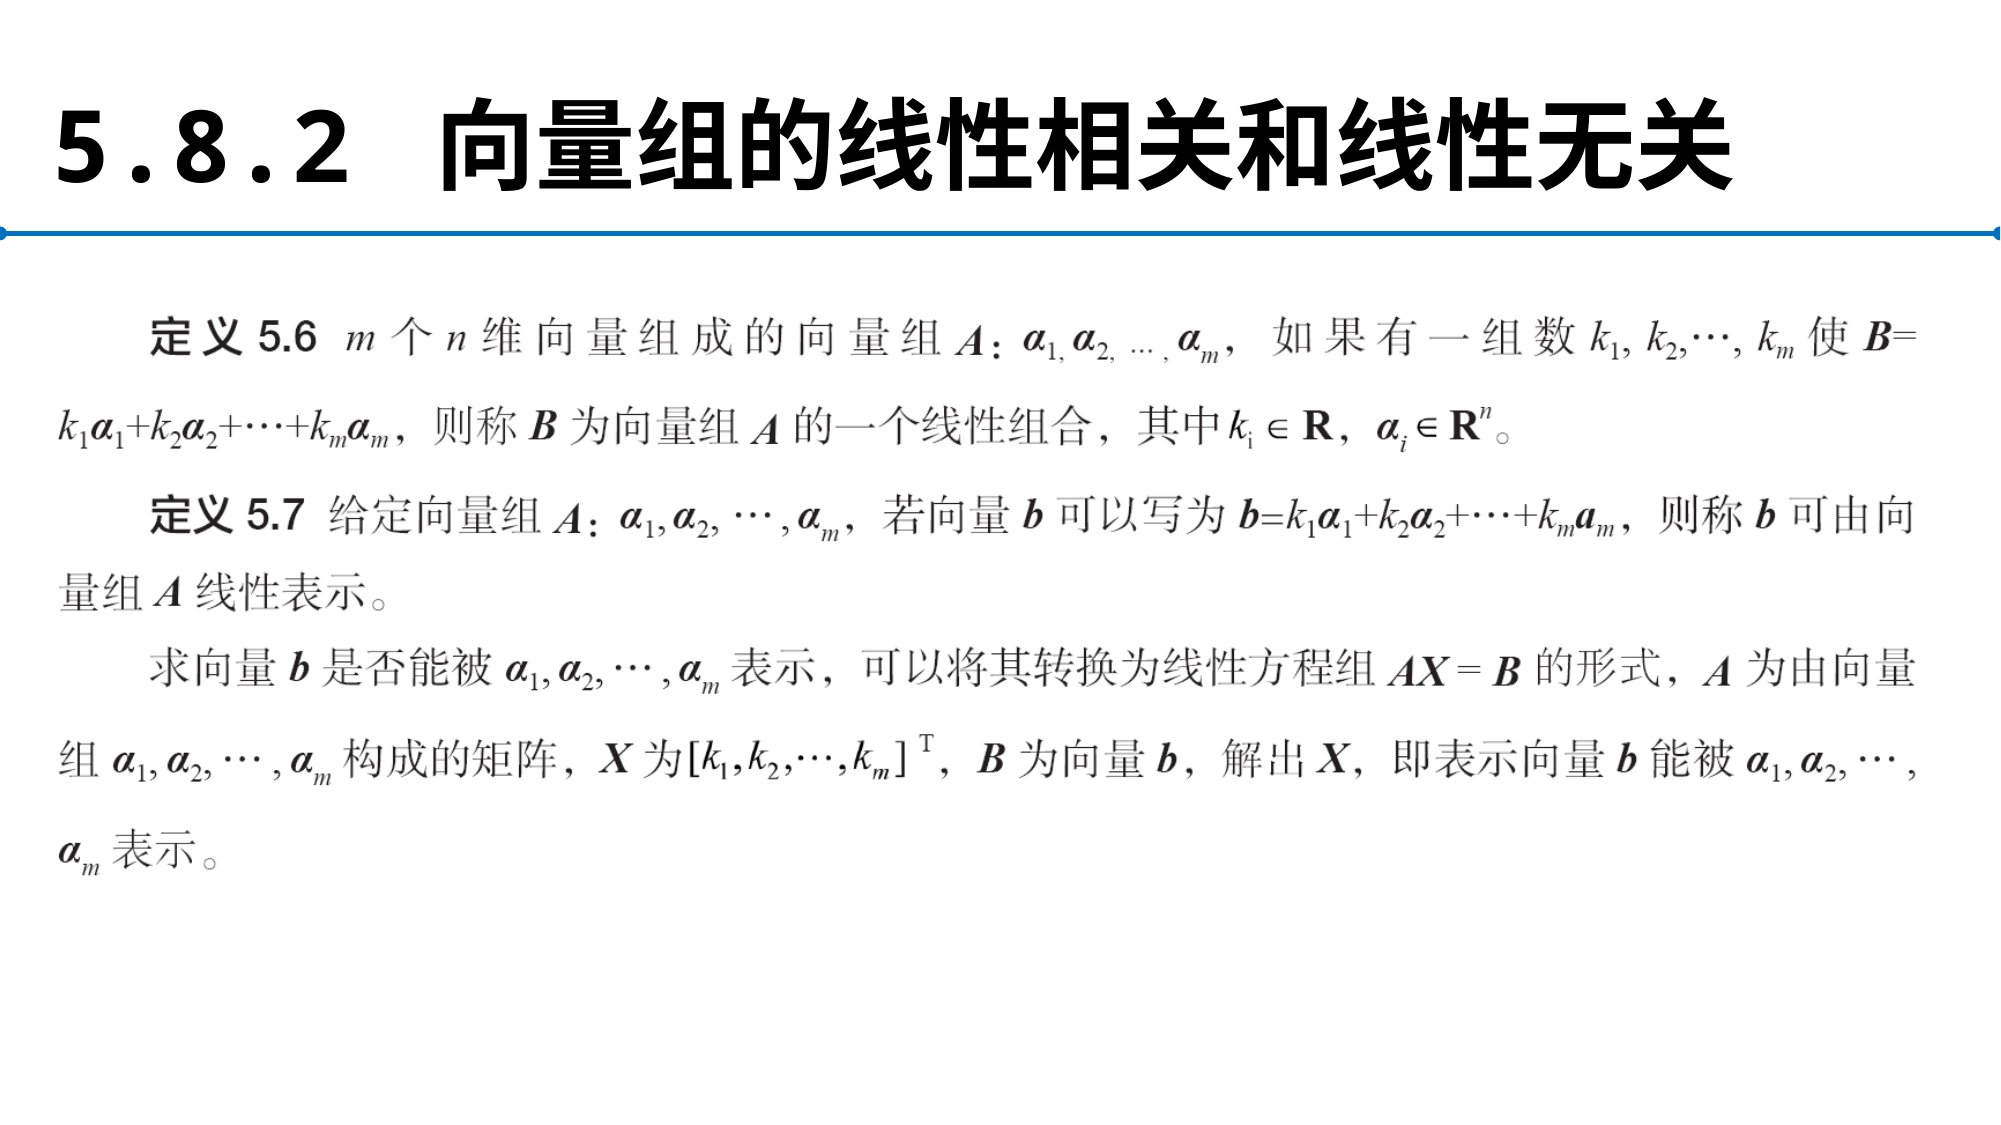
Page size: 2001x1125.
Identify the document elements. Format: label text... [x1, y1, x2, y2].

title 5.8.2 向量组的线性相关和线性无关 [36, 41, 1863, 260]
picture [36, 281, 1969, 880]
